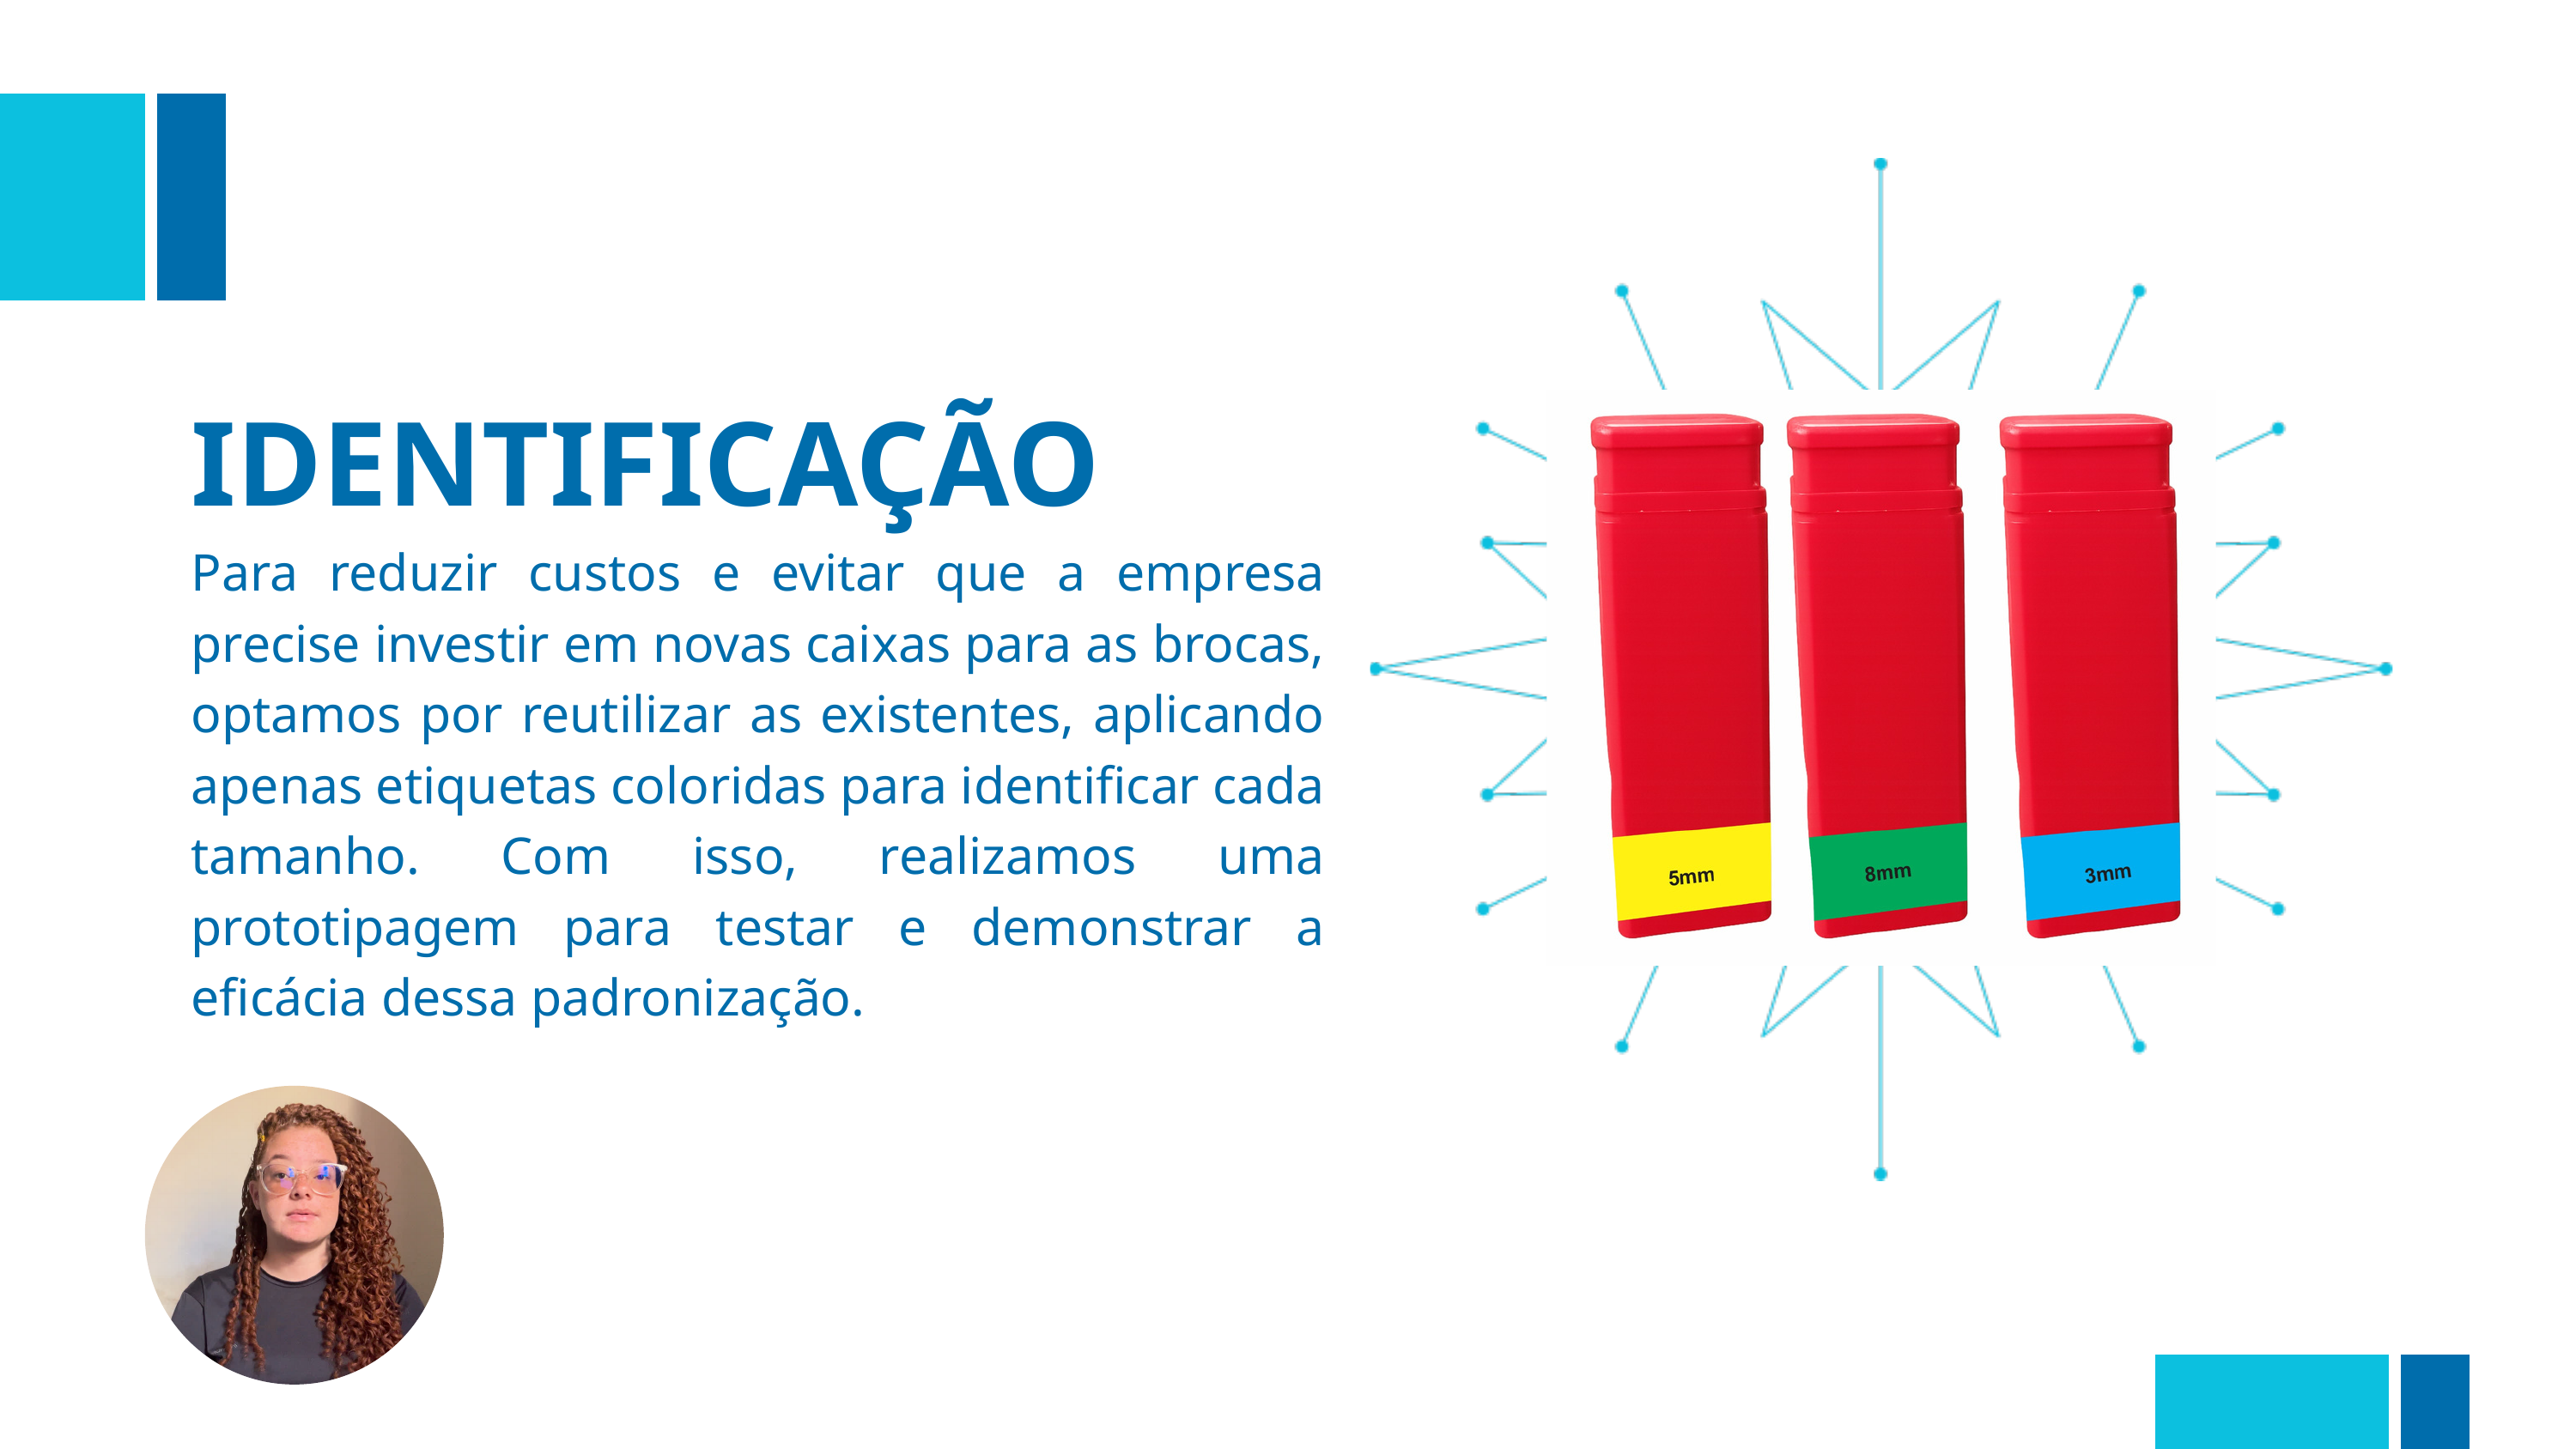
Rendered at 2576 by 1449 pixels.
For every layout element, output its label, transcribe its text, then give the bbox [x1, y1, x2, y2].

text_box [0, 93, 145, 300]
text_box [2400, 1355, 2470, 1449]
text_box Para reduzir custos e evitar que a empresa precise investir em novas caixas para as brocas, optamos por reutilizar as existentes, aplicando apenas etiquetas coloridas para identificar cada tamanho. Com isso, realizamos uma prototipagem para testar e demonstrar a eficácia dessa padronização. [191, 389, 1327, 1027]
text_box [1370, 158, 2393, 1181]
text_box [2154, 1355, 2390, 1449]
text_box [156, 93, 227, 300]
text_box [144, 1085, 444, 1385]
text_box [1546, 390, 2216, 966]
